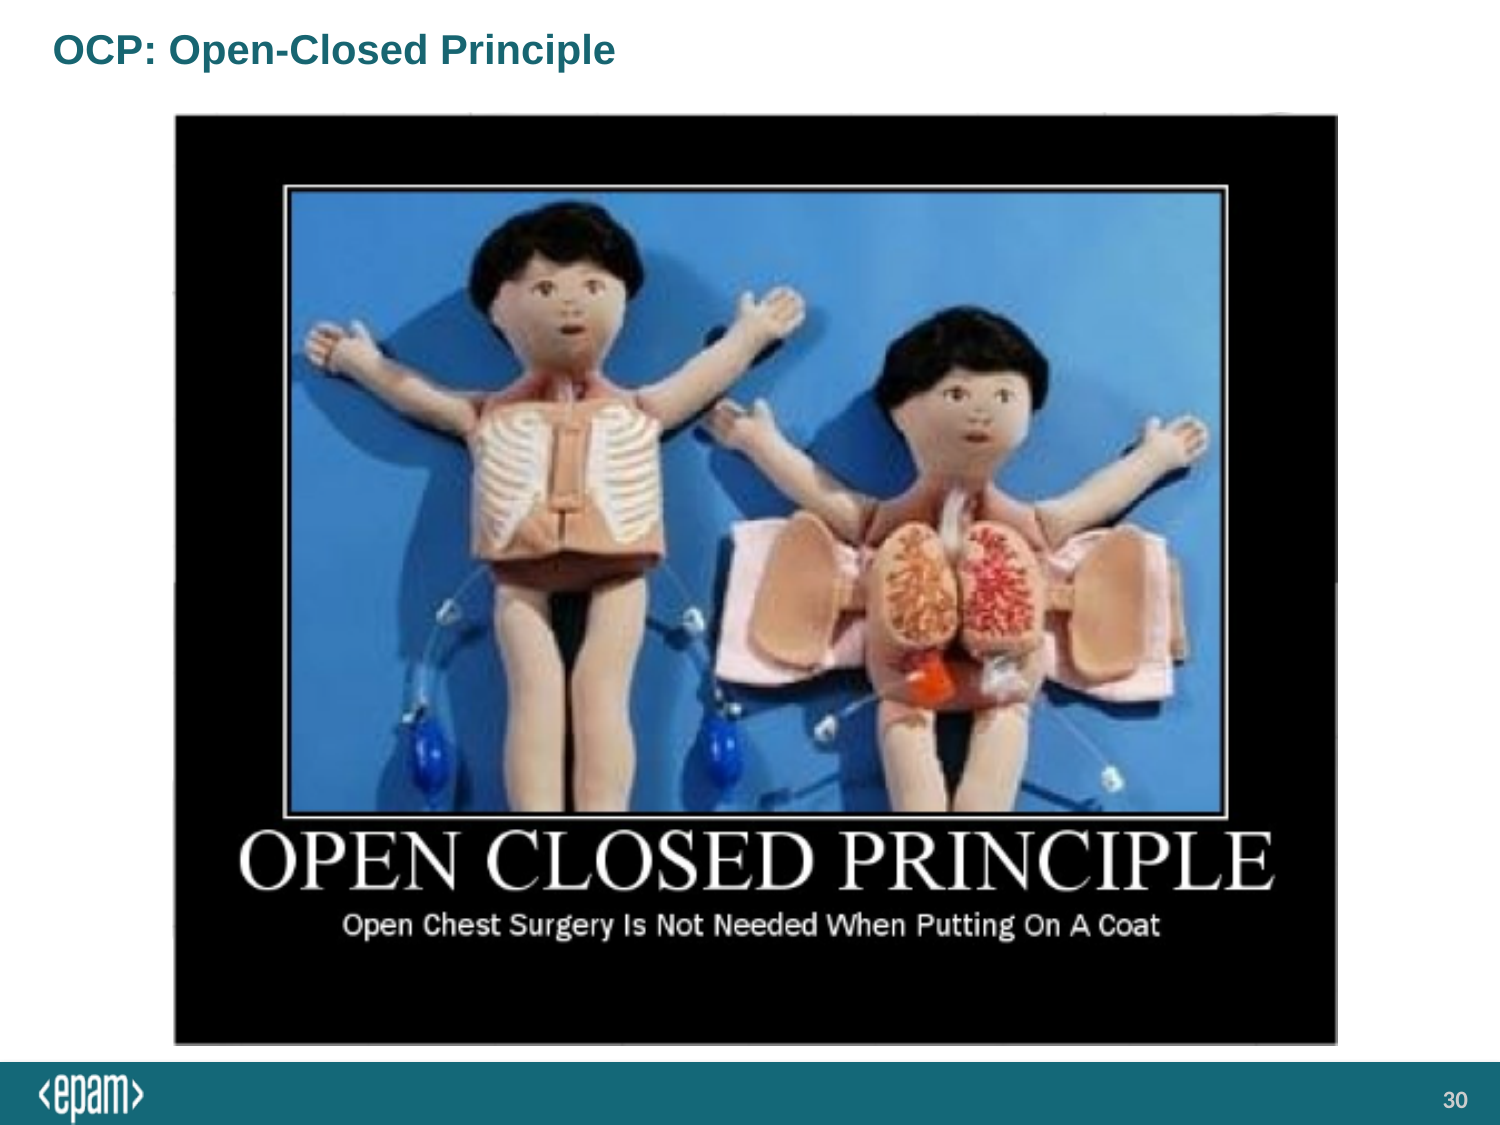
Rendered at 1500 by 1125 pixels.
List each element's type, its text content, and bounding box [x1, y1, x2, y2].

picture [172, 112, 1338, 1047]
title OCP: Open-Closed Principle [0, 0, 1500, 95]
picture [38, 1074, 144, 1125]
